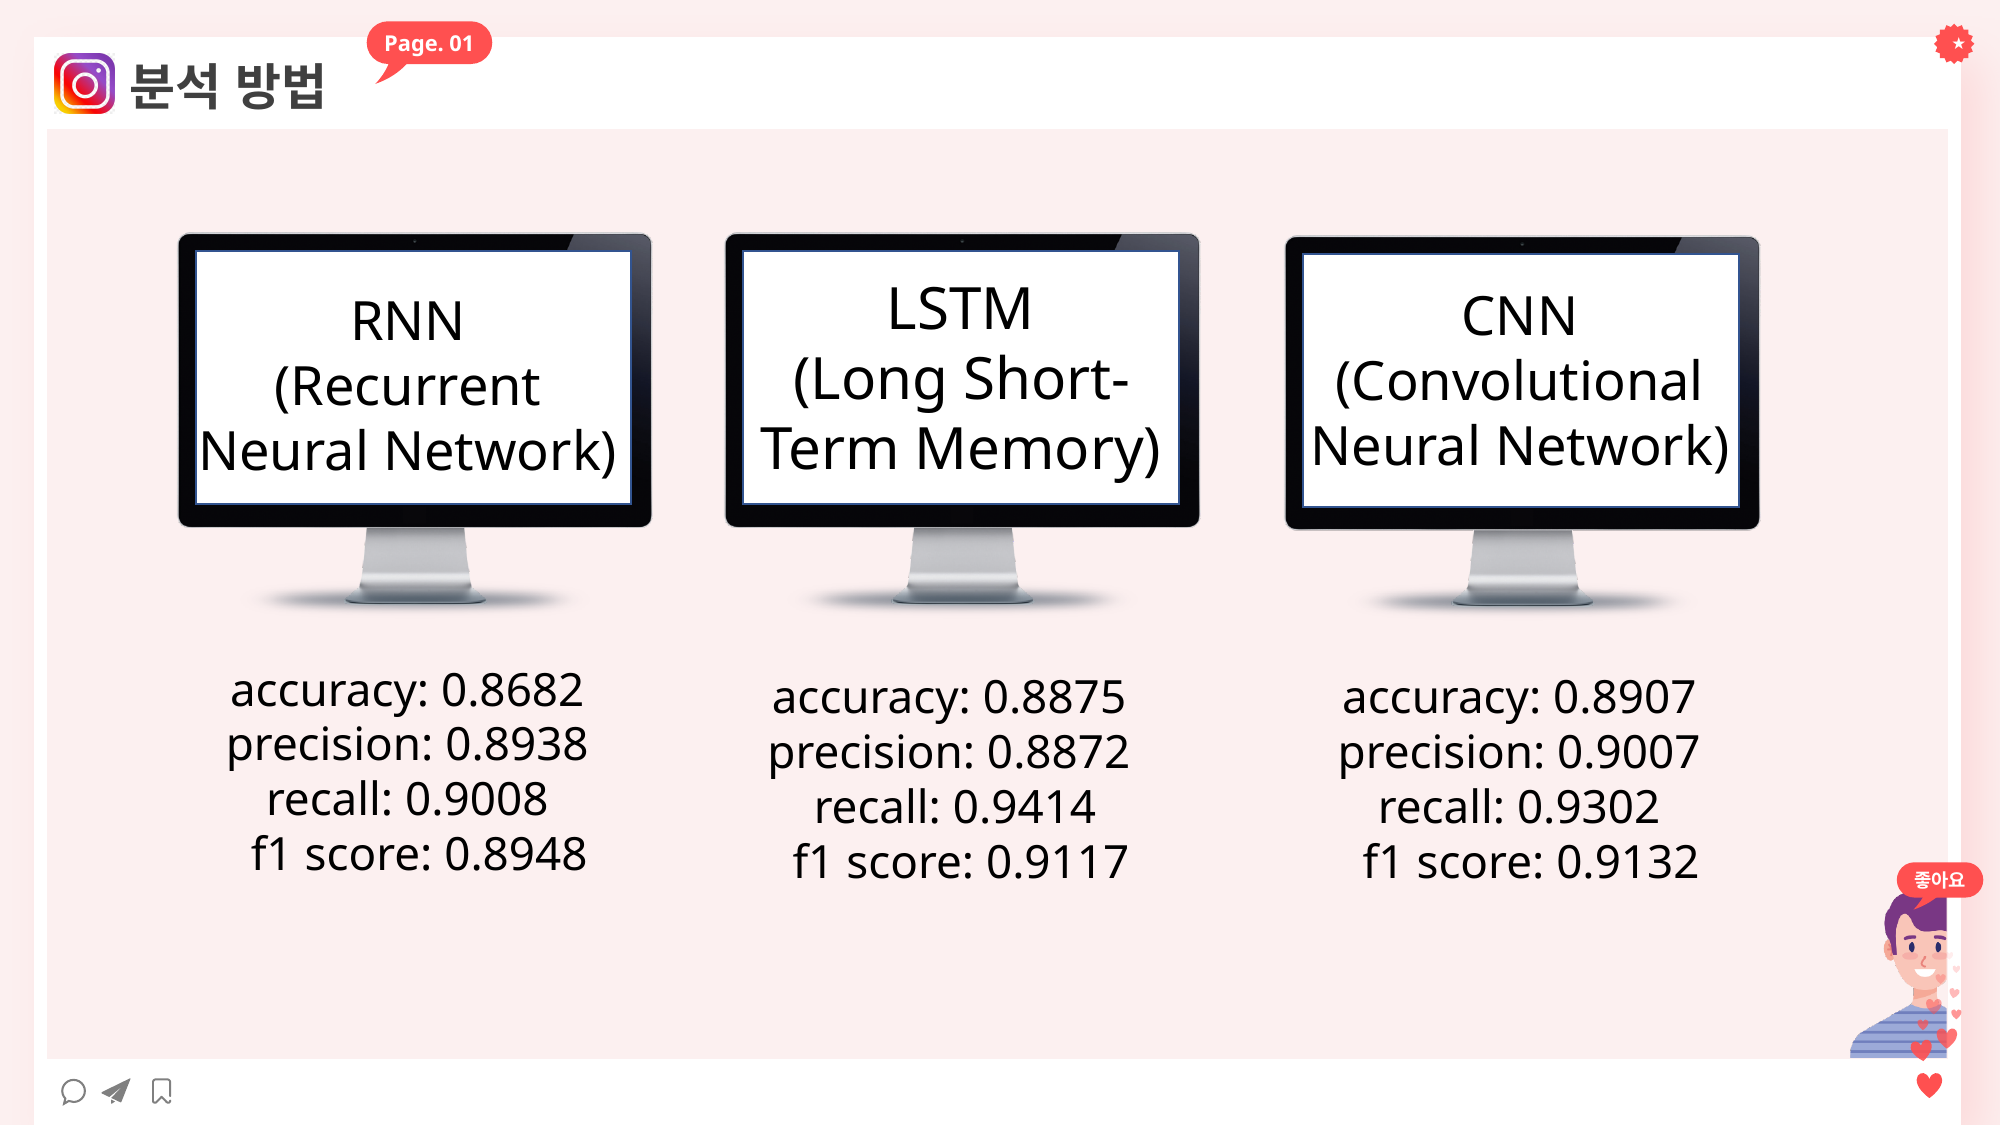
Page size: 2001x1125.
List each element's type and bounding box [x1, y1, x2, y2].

picture [54, 53, 115, 114]
picture [1266, 235, 1778, 621]
text_box [40, 21, 1984, 1120]
picture [158, 232, 670, 619]
picture [706, 232, 1218, 619]
